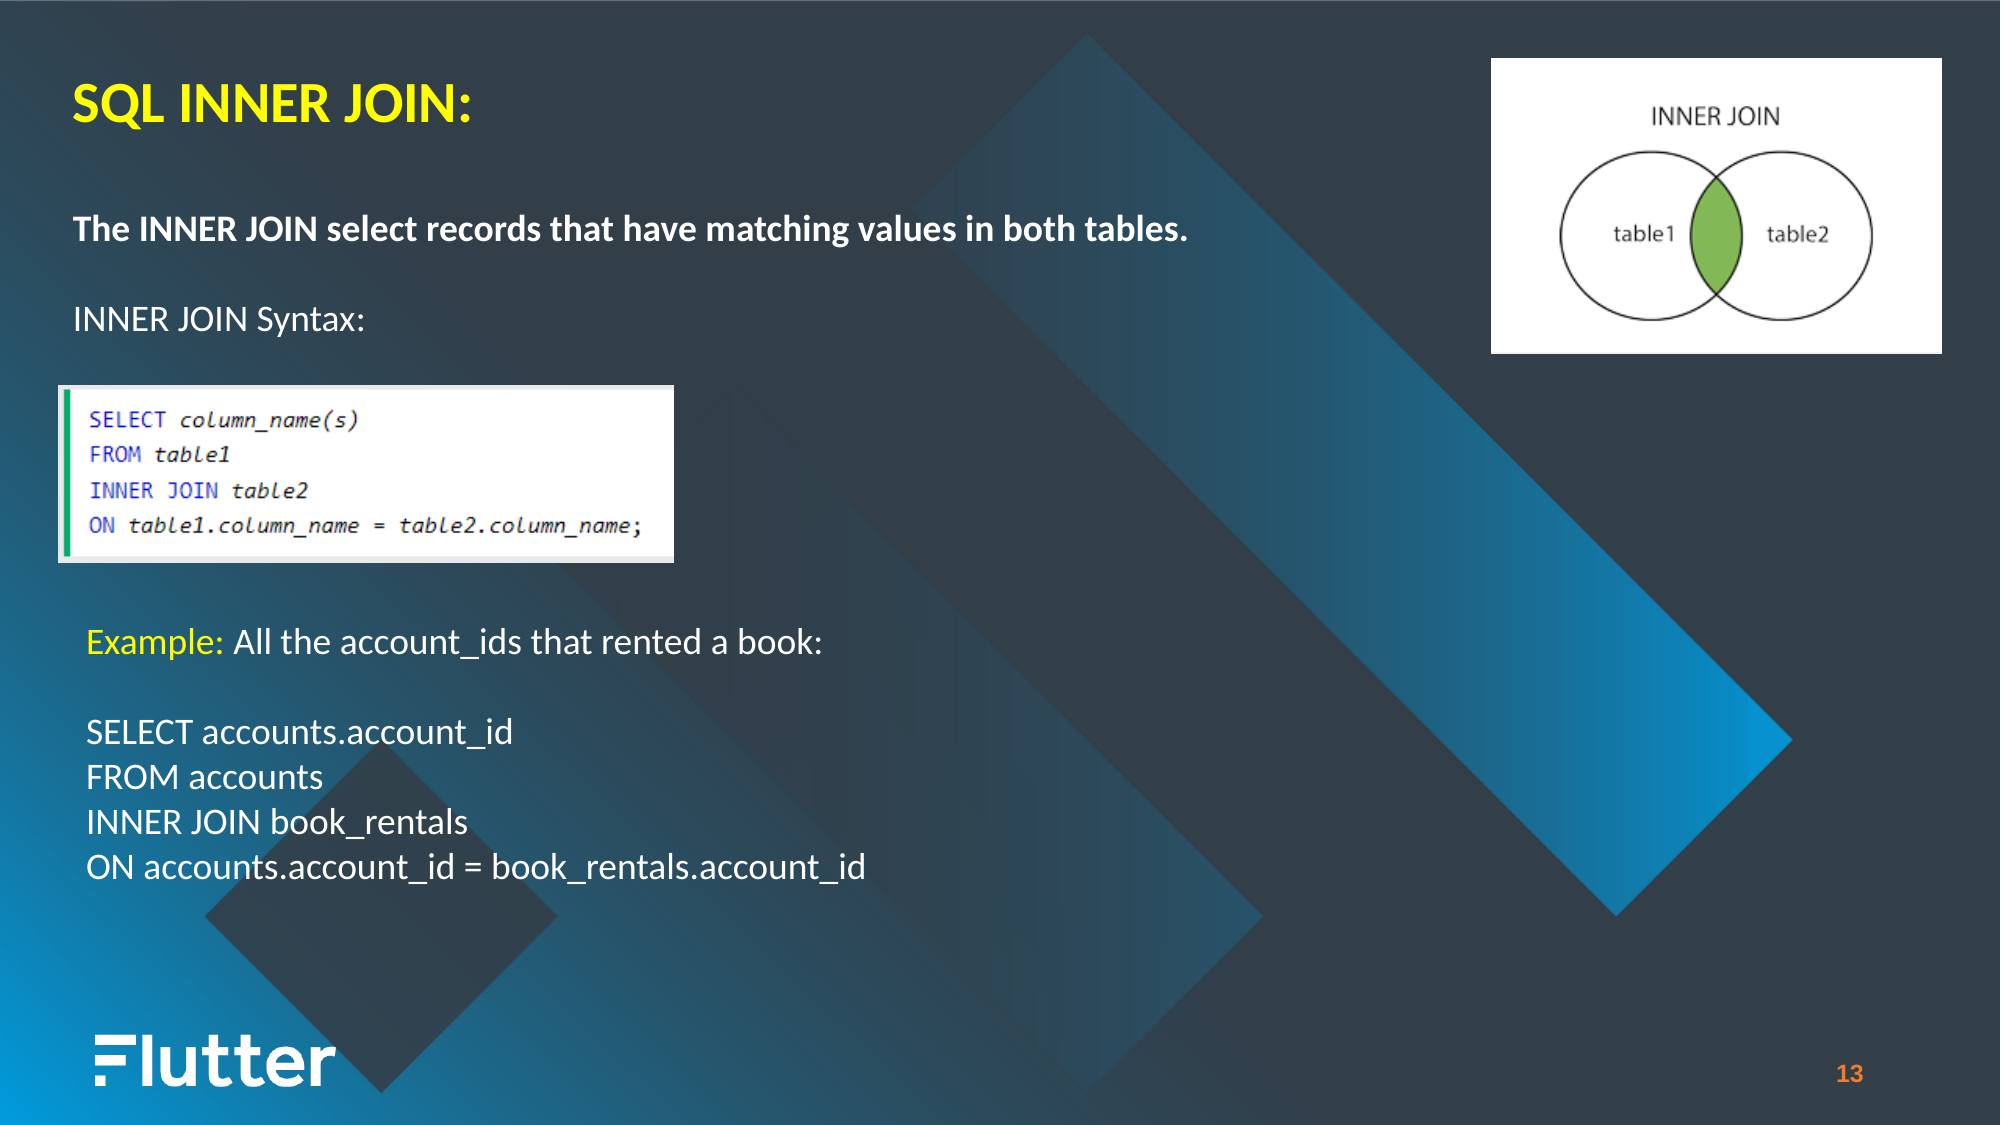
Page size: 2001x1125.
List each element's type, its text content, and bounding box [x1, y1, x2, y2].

text_box SQL INNER JOIN: The INNER JOIN select records that have matching values in both tables. INNER JOIN Syntax: [58, 56, 1901, 437]
text_box Example: All the account_ids that rented a book: SELECT accounts.account_id FROM accounts INNER JOIN book_rentals ON accounts.account_id = book_rentals.account_id [71, 610, 1860, 940]
picture [96, 1056, 125, 1065]
picture [96, 1035, 135, 1044]
picture [0, 0, 2000, 1125]
picture [96, 1076, 105, 1085]
picture [143, 1035, 152, 1085]
